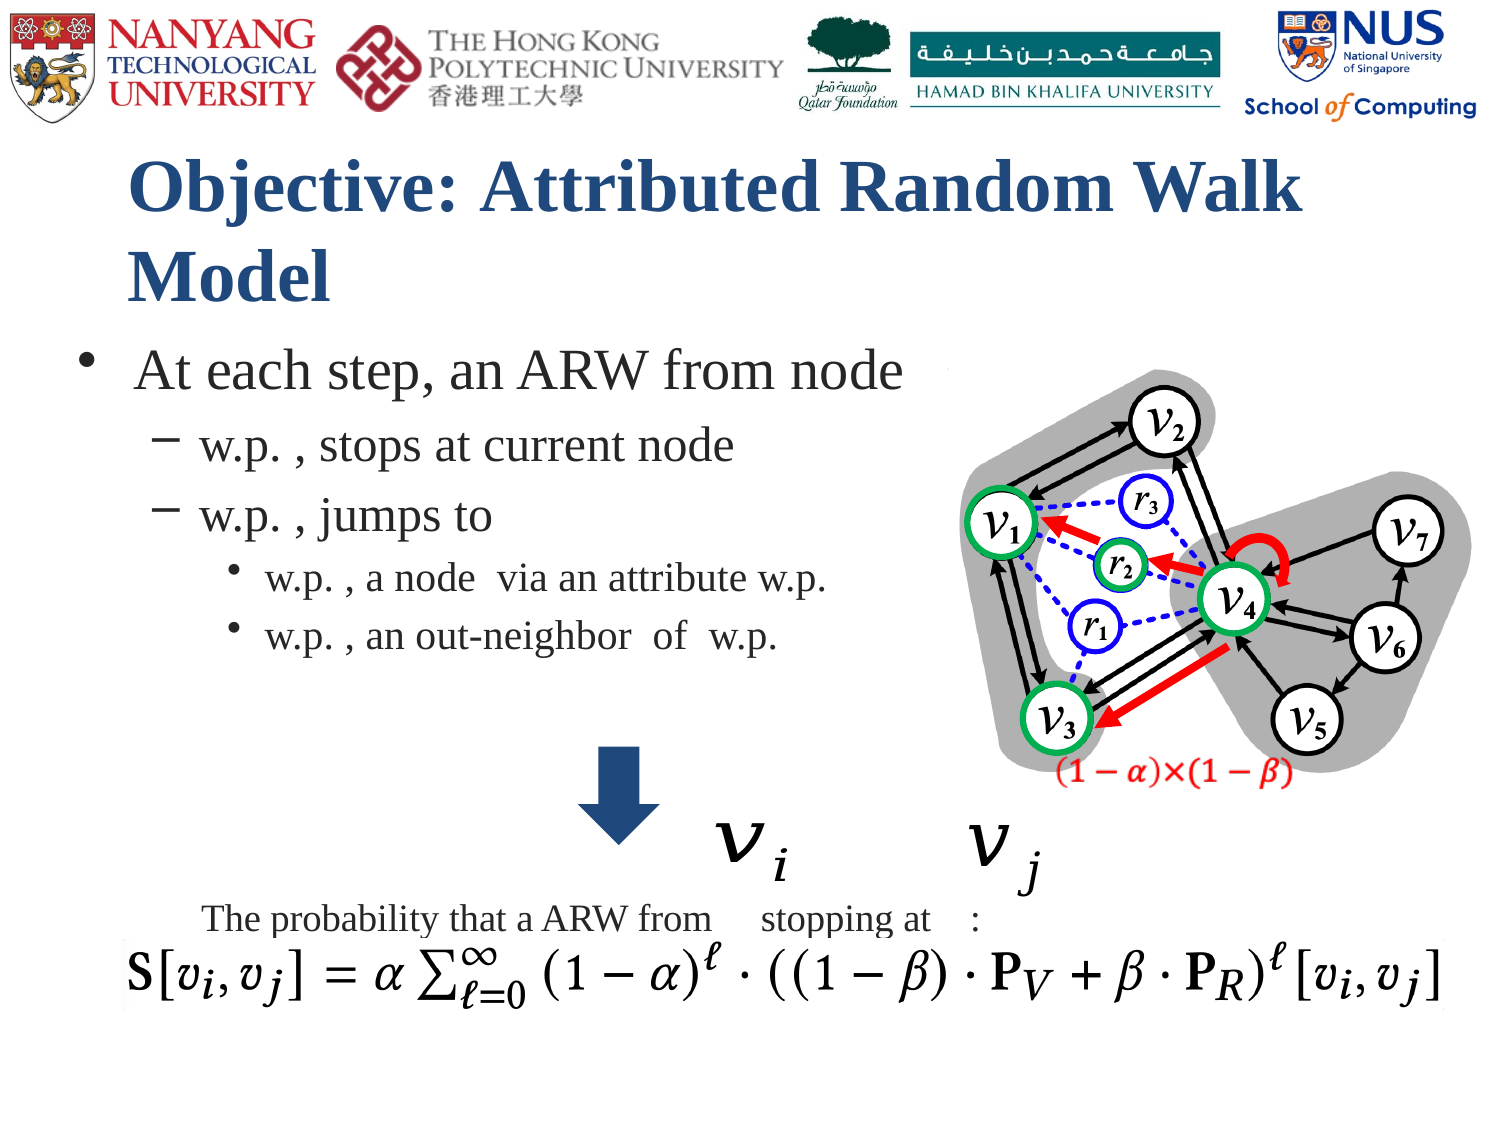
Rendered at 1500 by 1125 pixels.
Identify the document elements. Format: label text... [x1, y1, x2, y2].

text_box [1094, 645, 1229, 729]
title Objective: Attributed Random Walk Model [112, 137, 1388, 321]
picture [946, 367, 1489, 796]
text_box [1146, 558, 1204, 573]
picture [122, 938, 1445, 1011]
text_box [122, 796, 1061, 911]
text_box [598, 746, 640, 795]
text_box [0, 0, 1489, 130]
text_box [1040, 517, 1100, 542]
